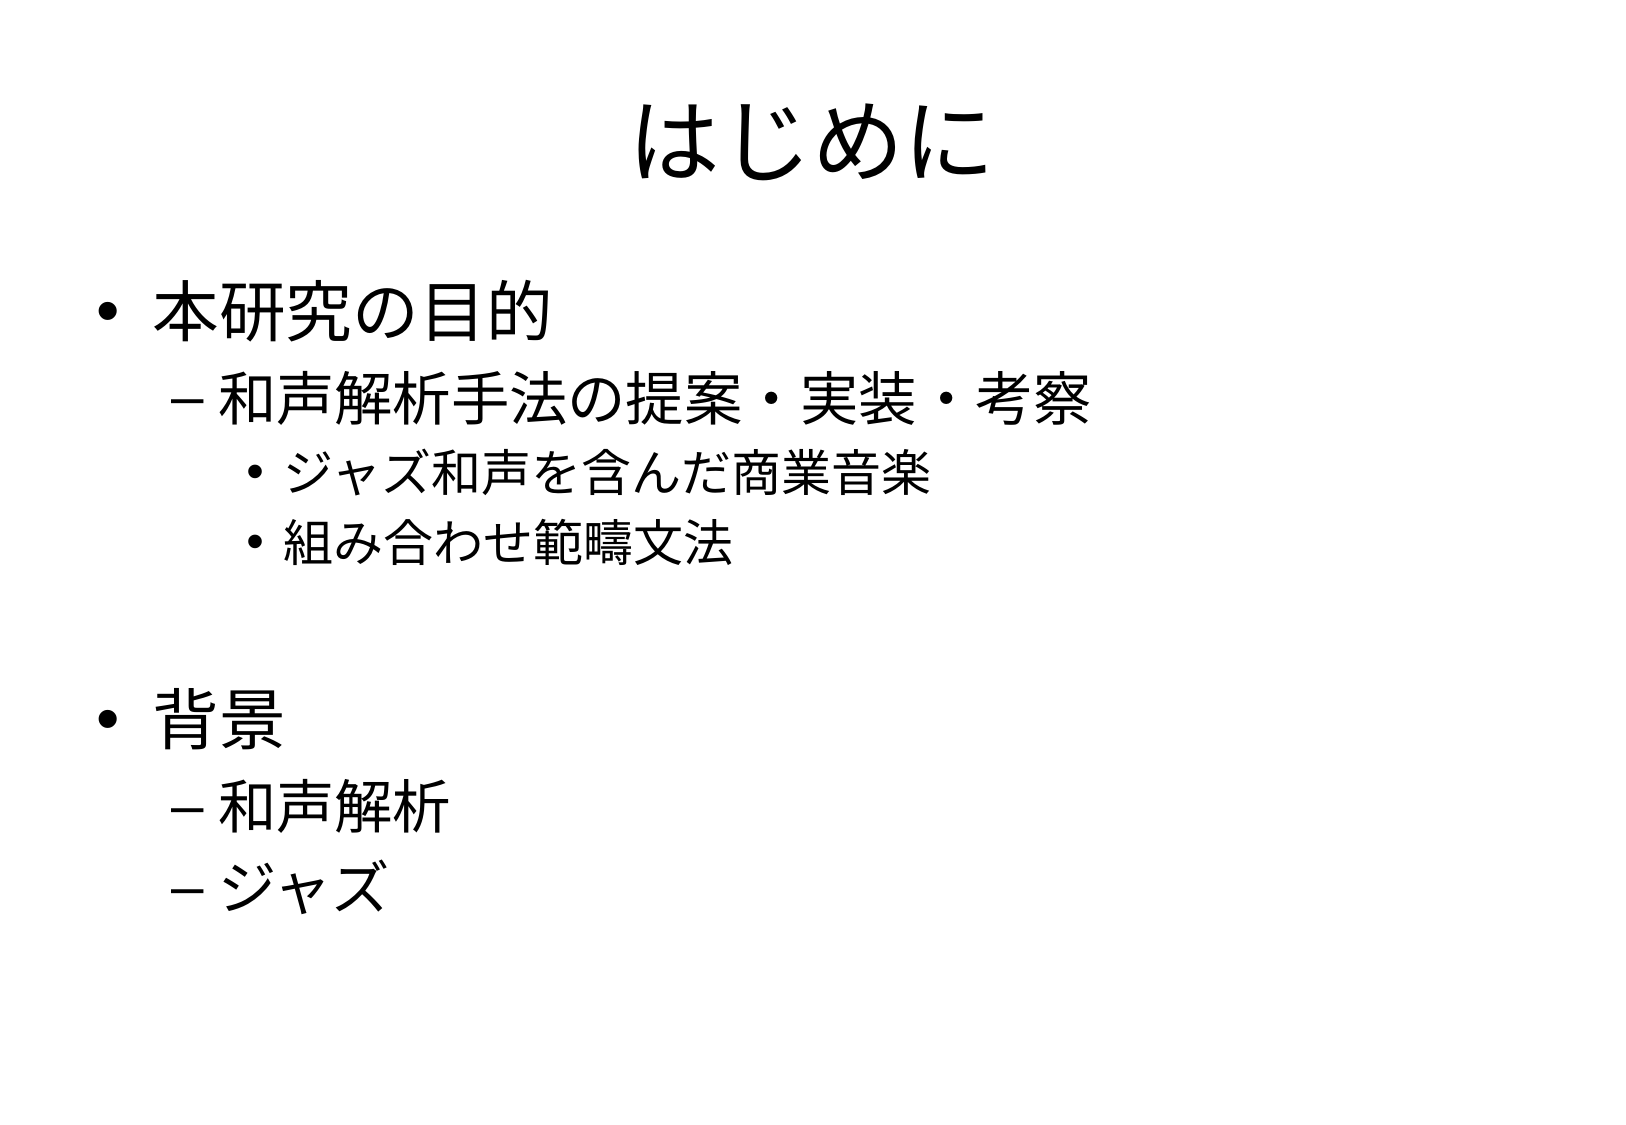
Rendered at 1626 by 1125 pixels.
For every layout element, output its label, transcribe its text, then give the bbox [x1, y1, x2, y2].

list 本研究の目的 和声解析手法の提案・実装・考察 ジャズ和声を含んだ商業音楽 組み合わせ範疇文法 背景 和声解析 ジャズ [81, 262, 1544, 1005]
title はじめに [81, 45, 1544, 233]
